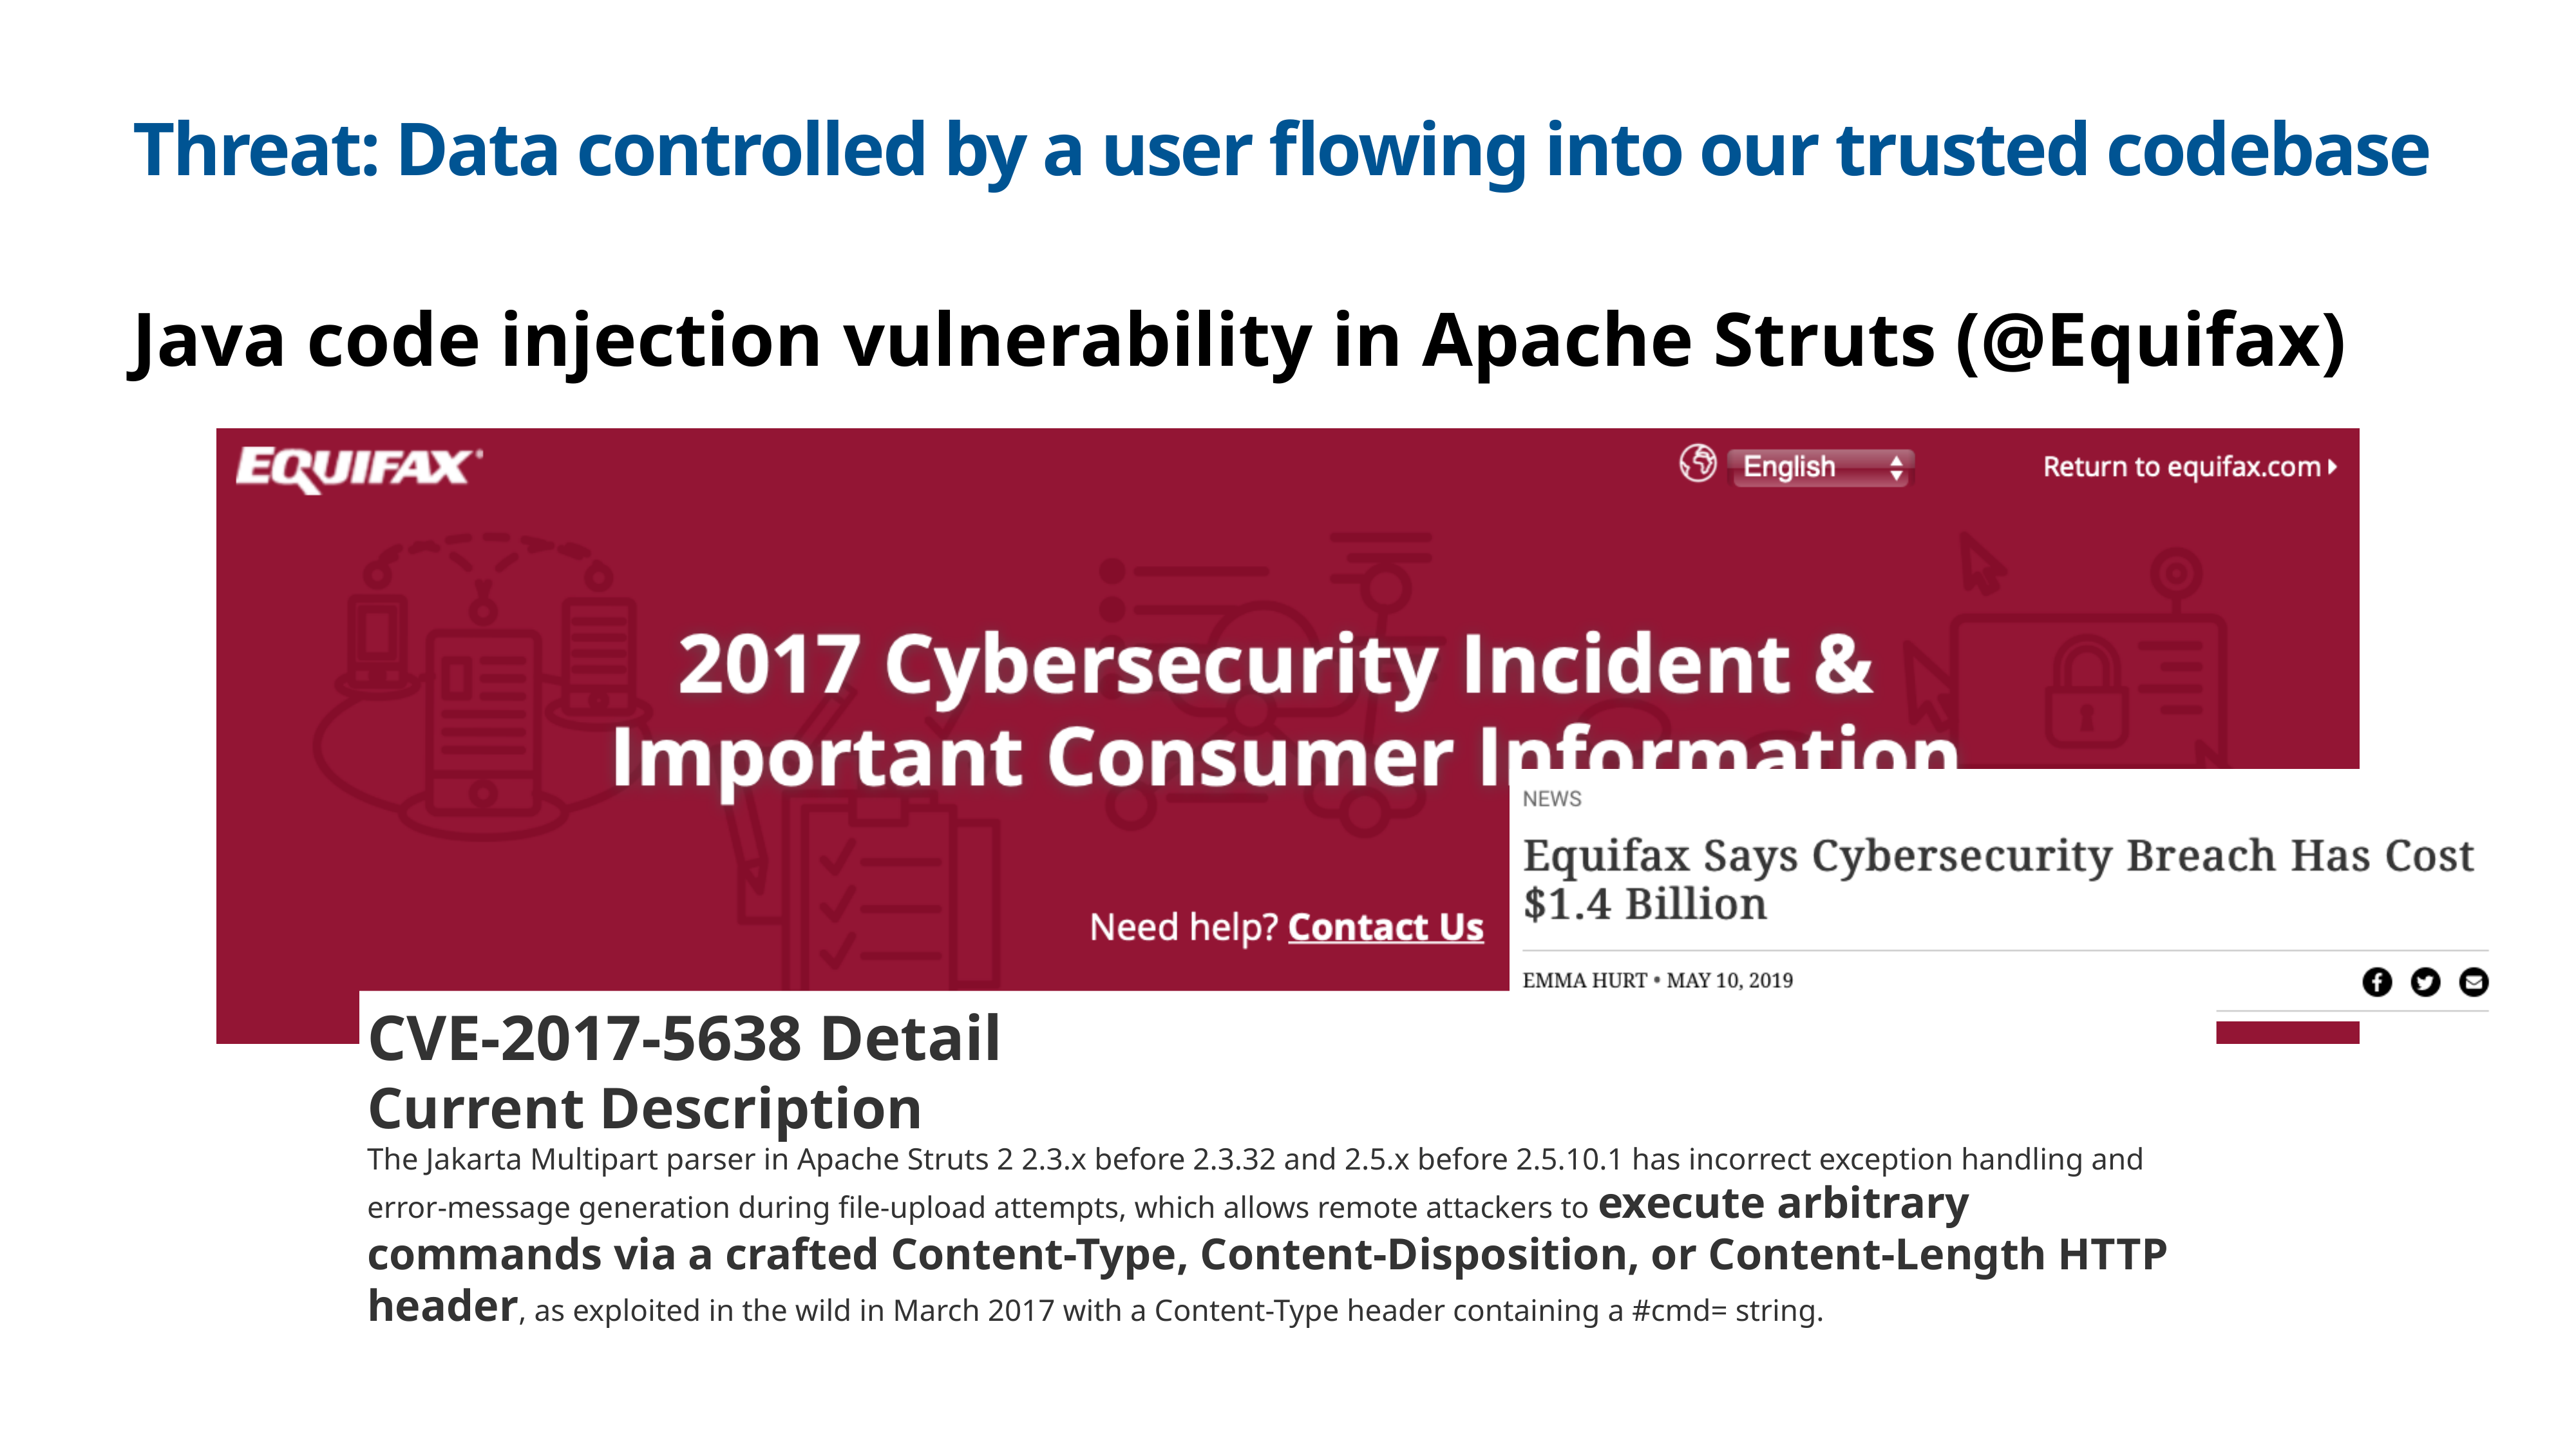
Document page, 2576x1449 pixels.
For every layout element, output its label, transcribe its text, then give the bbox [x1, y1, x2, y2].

title Threat: Data controlled by a user flowing into our trusted codebase [127, 113, 2449, 266]
list Java code injection vulnerability in Apache Struts (@Equifax) [127, 287, 2449, 386]
text_box CVE-2017-5638 Detail Current Description The Jakarta Multipart parser in Apache Struts 2 2.3.x before 2.3.32 and 2.5.x before 2.5.10.1 has incorrect exception handling and error-message generation during file-upload attempts, which allows remote attackers to execute arbitrary commands via a crafted Content-Type, Content-Disposition, or Content-Length HTTP header, as exploited in the wild in March 2017 with a Content-Type header containing a #cmd= string. [359, 1044, 2217, 1338]
picture [216, 428, 2501, 1044]
